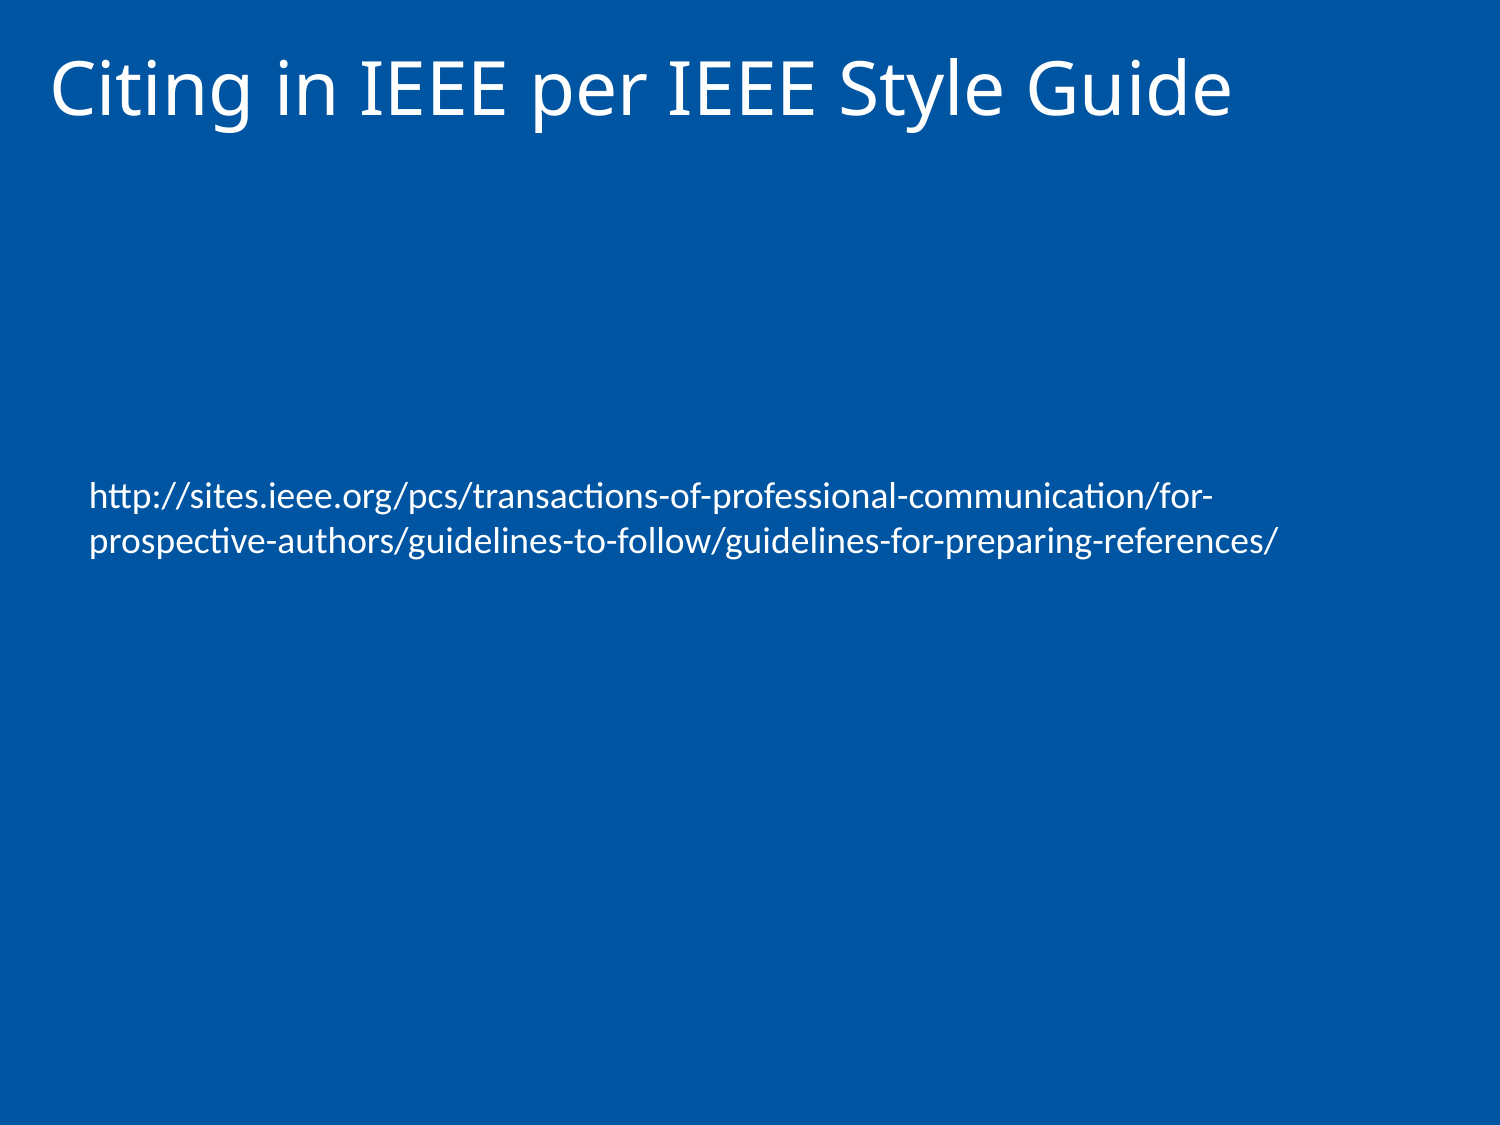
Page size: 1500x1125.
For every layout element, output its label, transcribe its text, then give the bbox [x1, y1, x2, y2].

text_box http://sites.ieee.org/pcs/transactions-of-professional-communication/for-prospective-authors/guidelines-to-follow/guidelines-for-preparing-references/ [74, 463, 1415, 569]
title Citing in IEEE per IEEE Style Guide [34, 18, 1466, 164]
